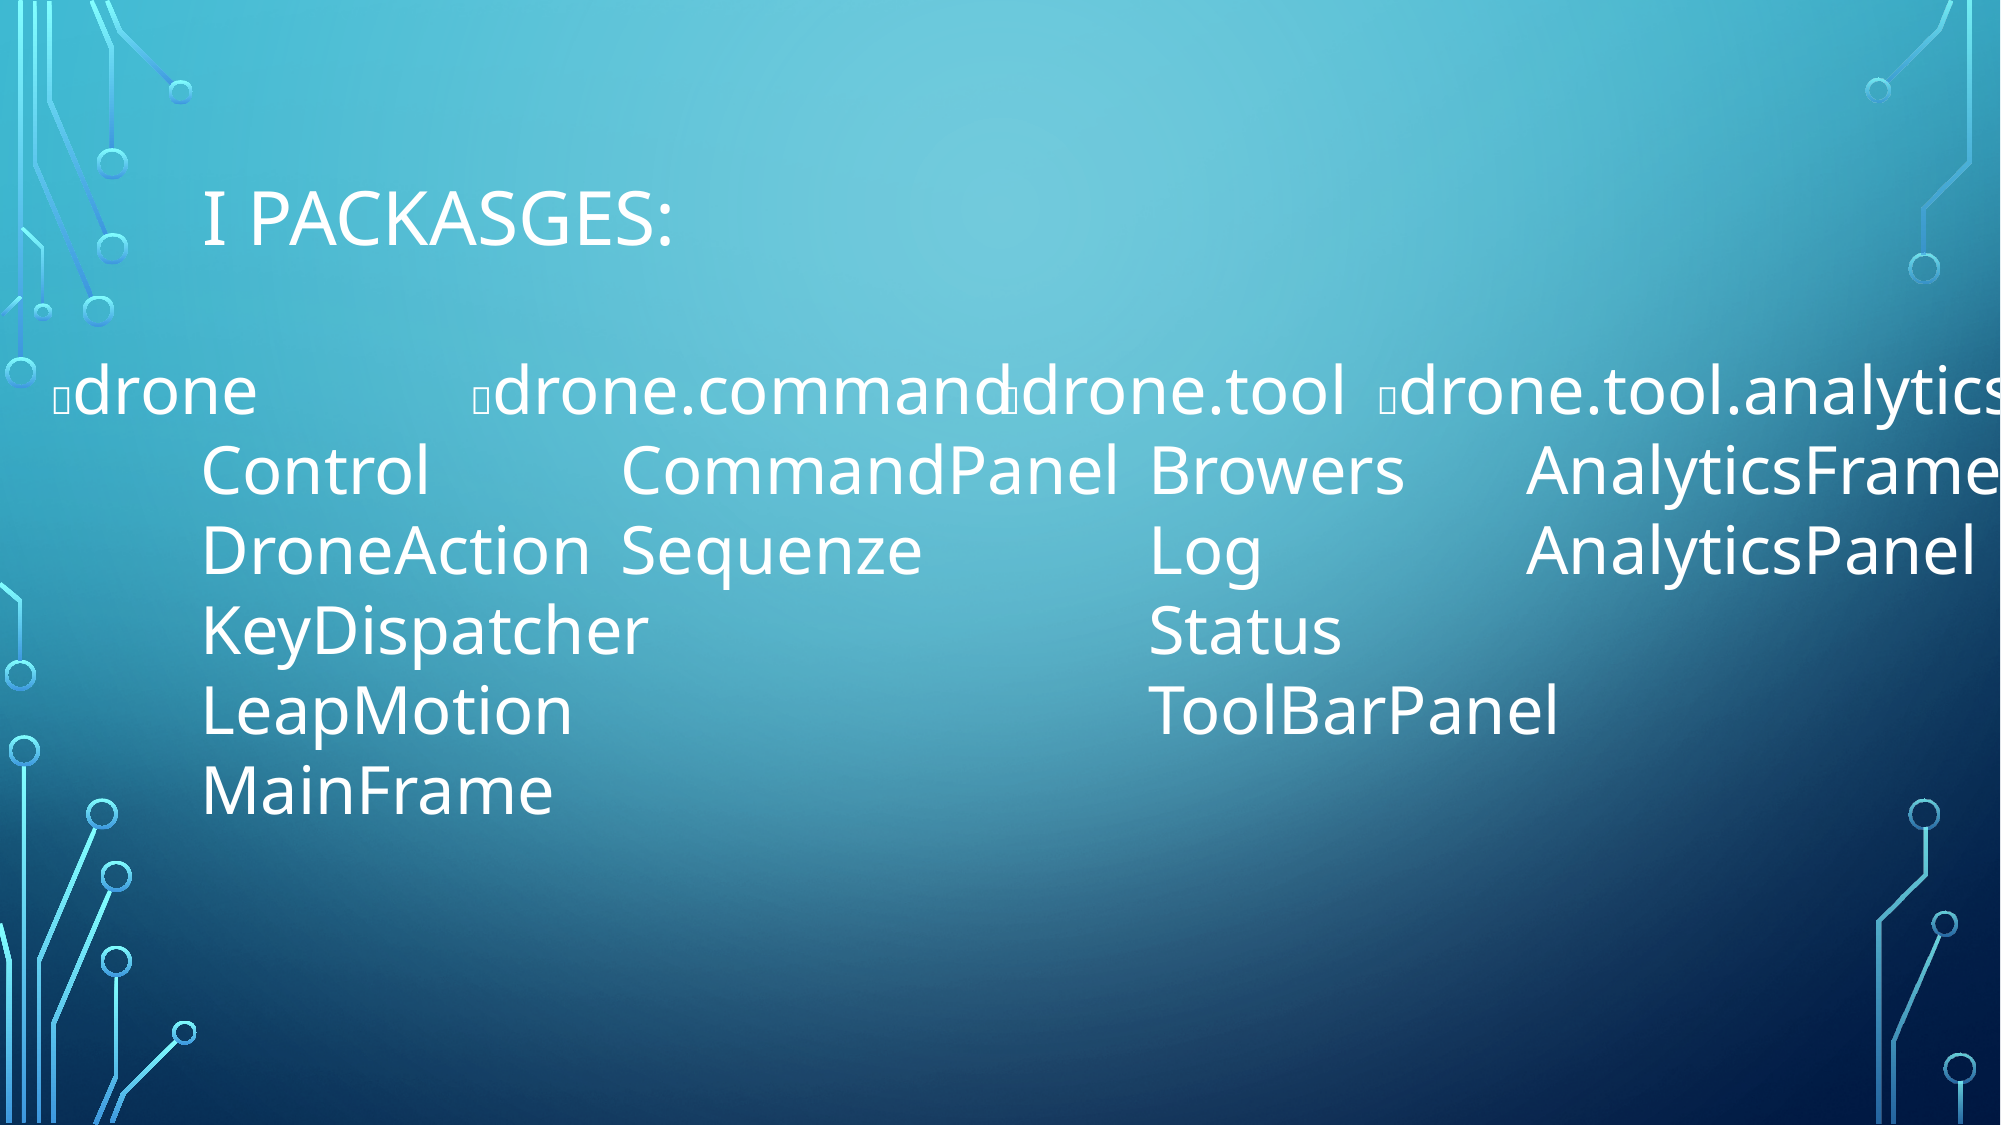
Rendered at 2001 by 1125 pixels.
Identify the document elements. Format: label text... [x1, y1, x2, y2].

title I packasges: [187, 99, 1813, 340]
text_box drone.tool Browers Log Status ToolBarPanel [983, 340, 1577, 756]
text_box drone Control DroneAction KeyDispatcher LeapMotion MainFrame [35, 340, 666, 880]
text_box drone.tool.analytics AnalyticsFrame AnalyticsPanel [1361, 340, 2000, 596]
text_box drone.command CommandPanel Sequenze [455, 340, 1137, 596]
